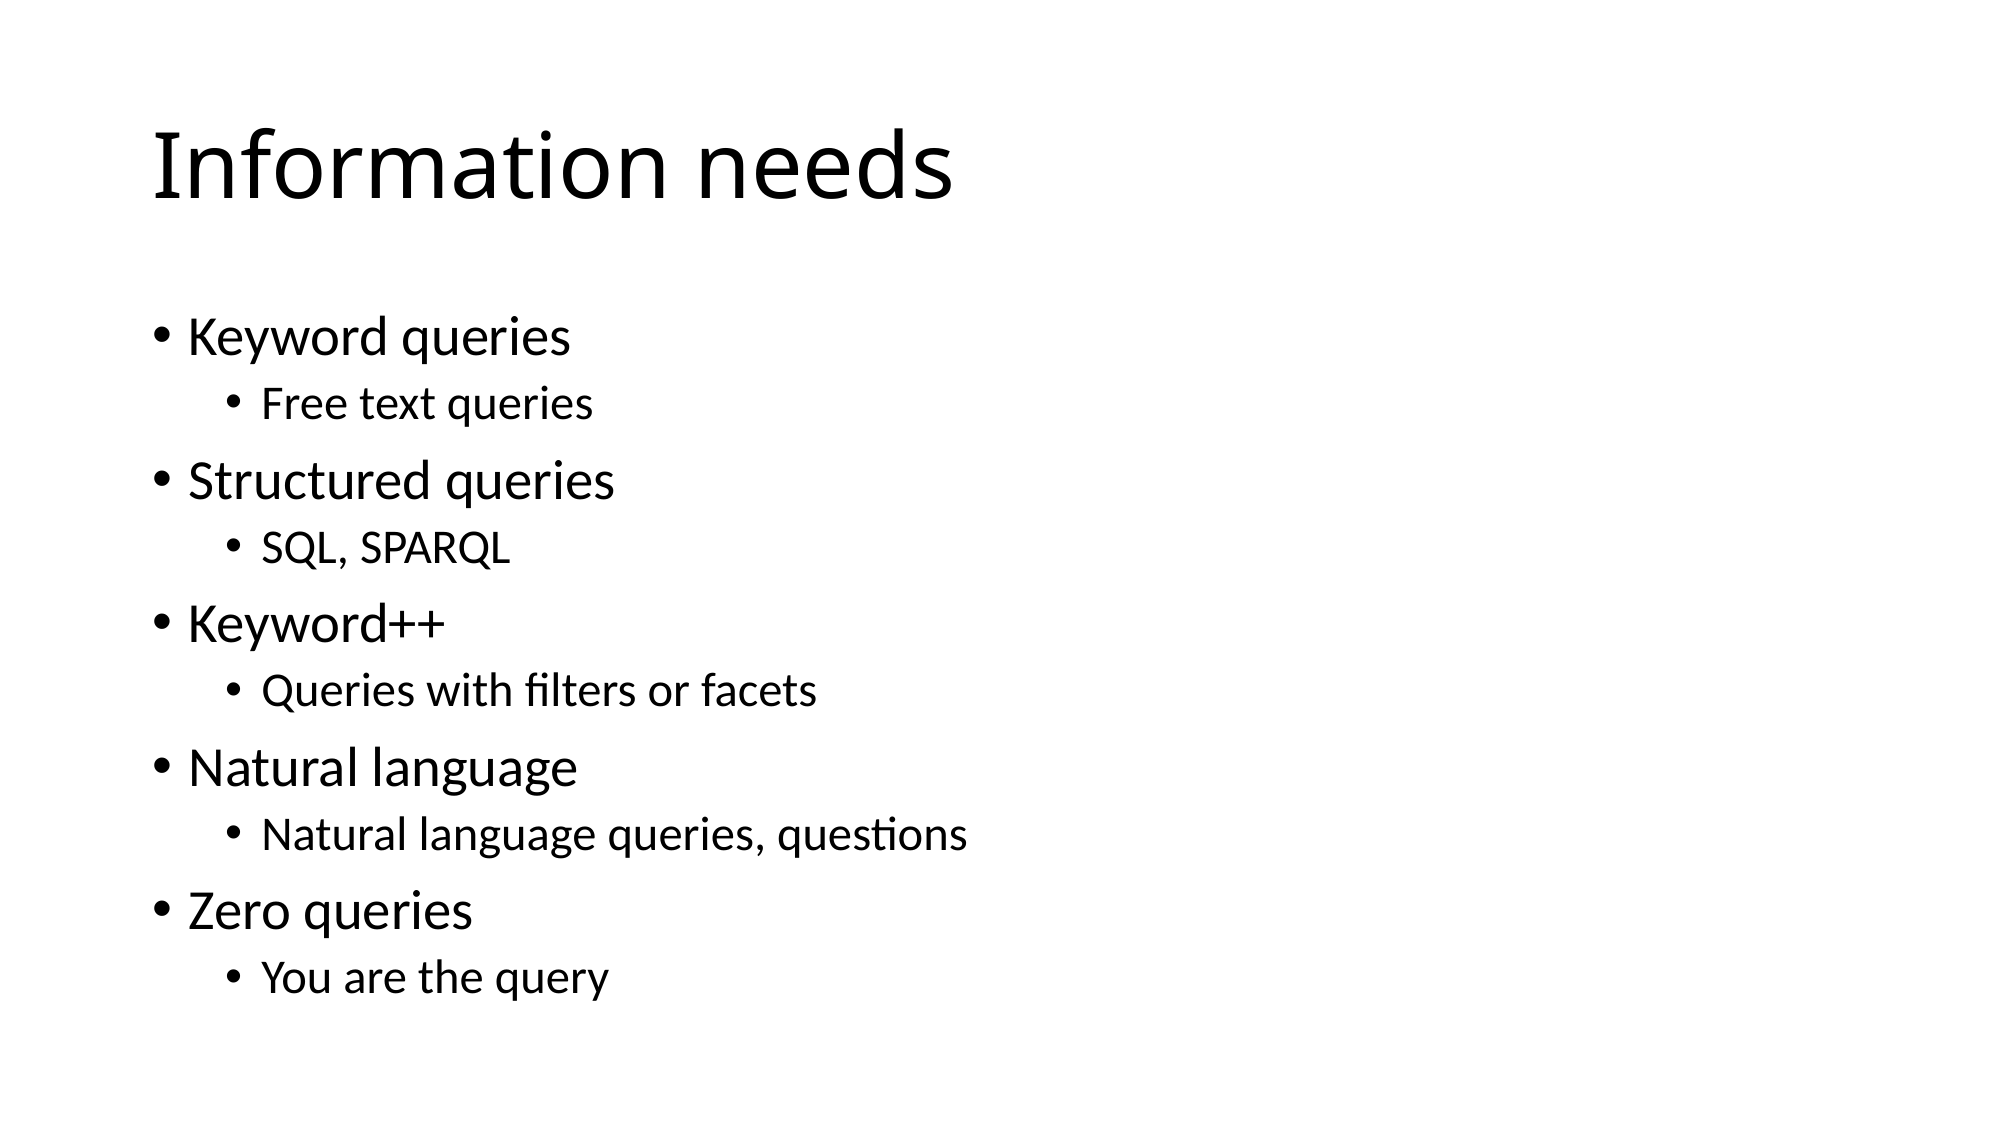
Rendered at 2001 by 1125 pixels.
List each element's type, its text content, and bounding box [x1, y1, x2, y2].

title Information needs [137, 59, 1863, 278]
list Keyword queries Free text queries Structured queries SQL, SPARQL Keyword++ Queries with filters or facets Natural language Natural language queries, questions Zero queries You are the query [137, 299, 1863, 1014]
